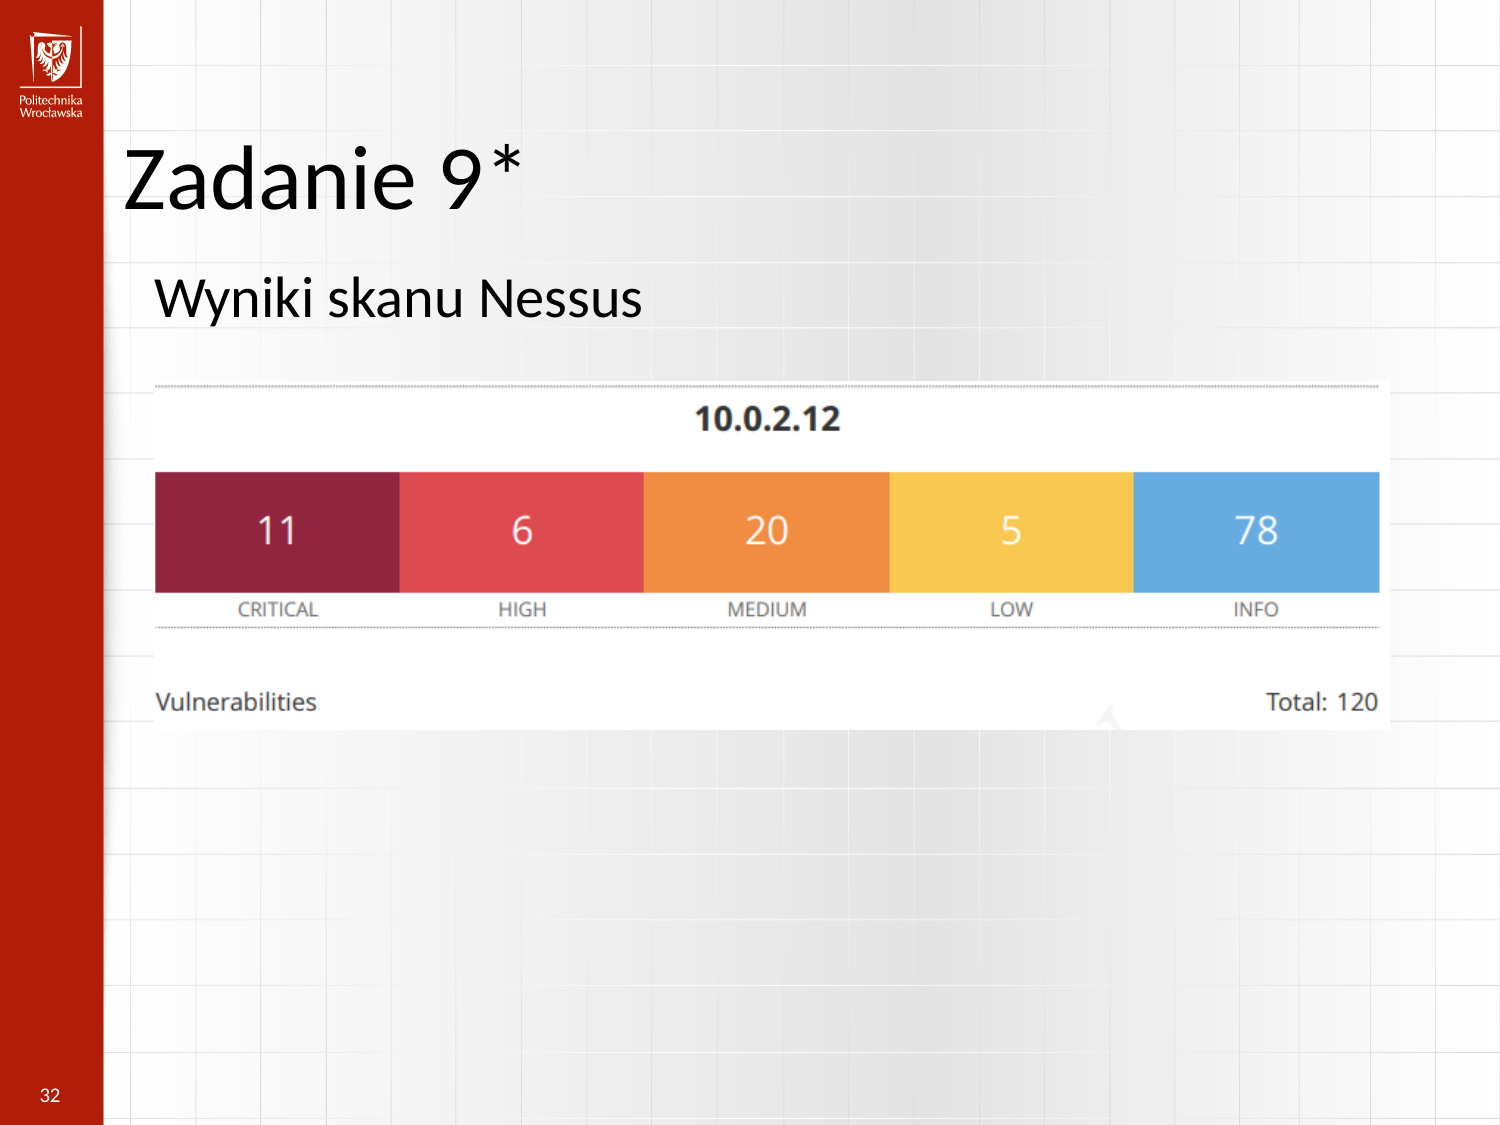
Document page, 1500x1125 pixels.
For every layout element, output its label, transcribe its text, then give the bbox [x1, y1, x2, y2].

list Zadanie 9* [123, 101, 1483, 244]
picture [0, 0, 1500, 1125]
text_box Wyniki skanu Nessus [154, 251, 1500, 512]
